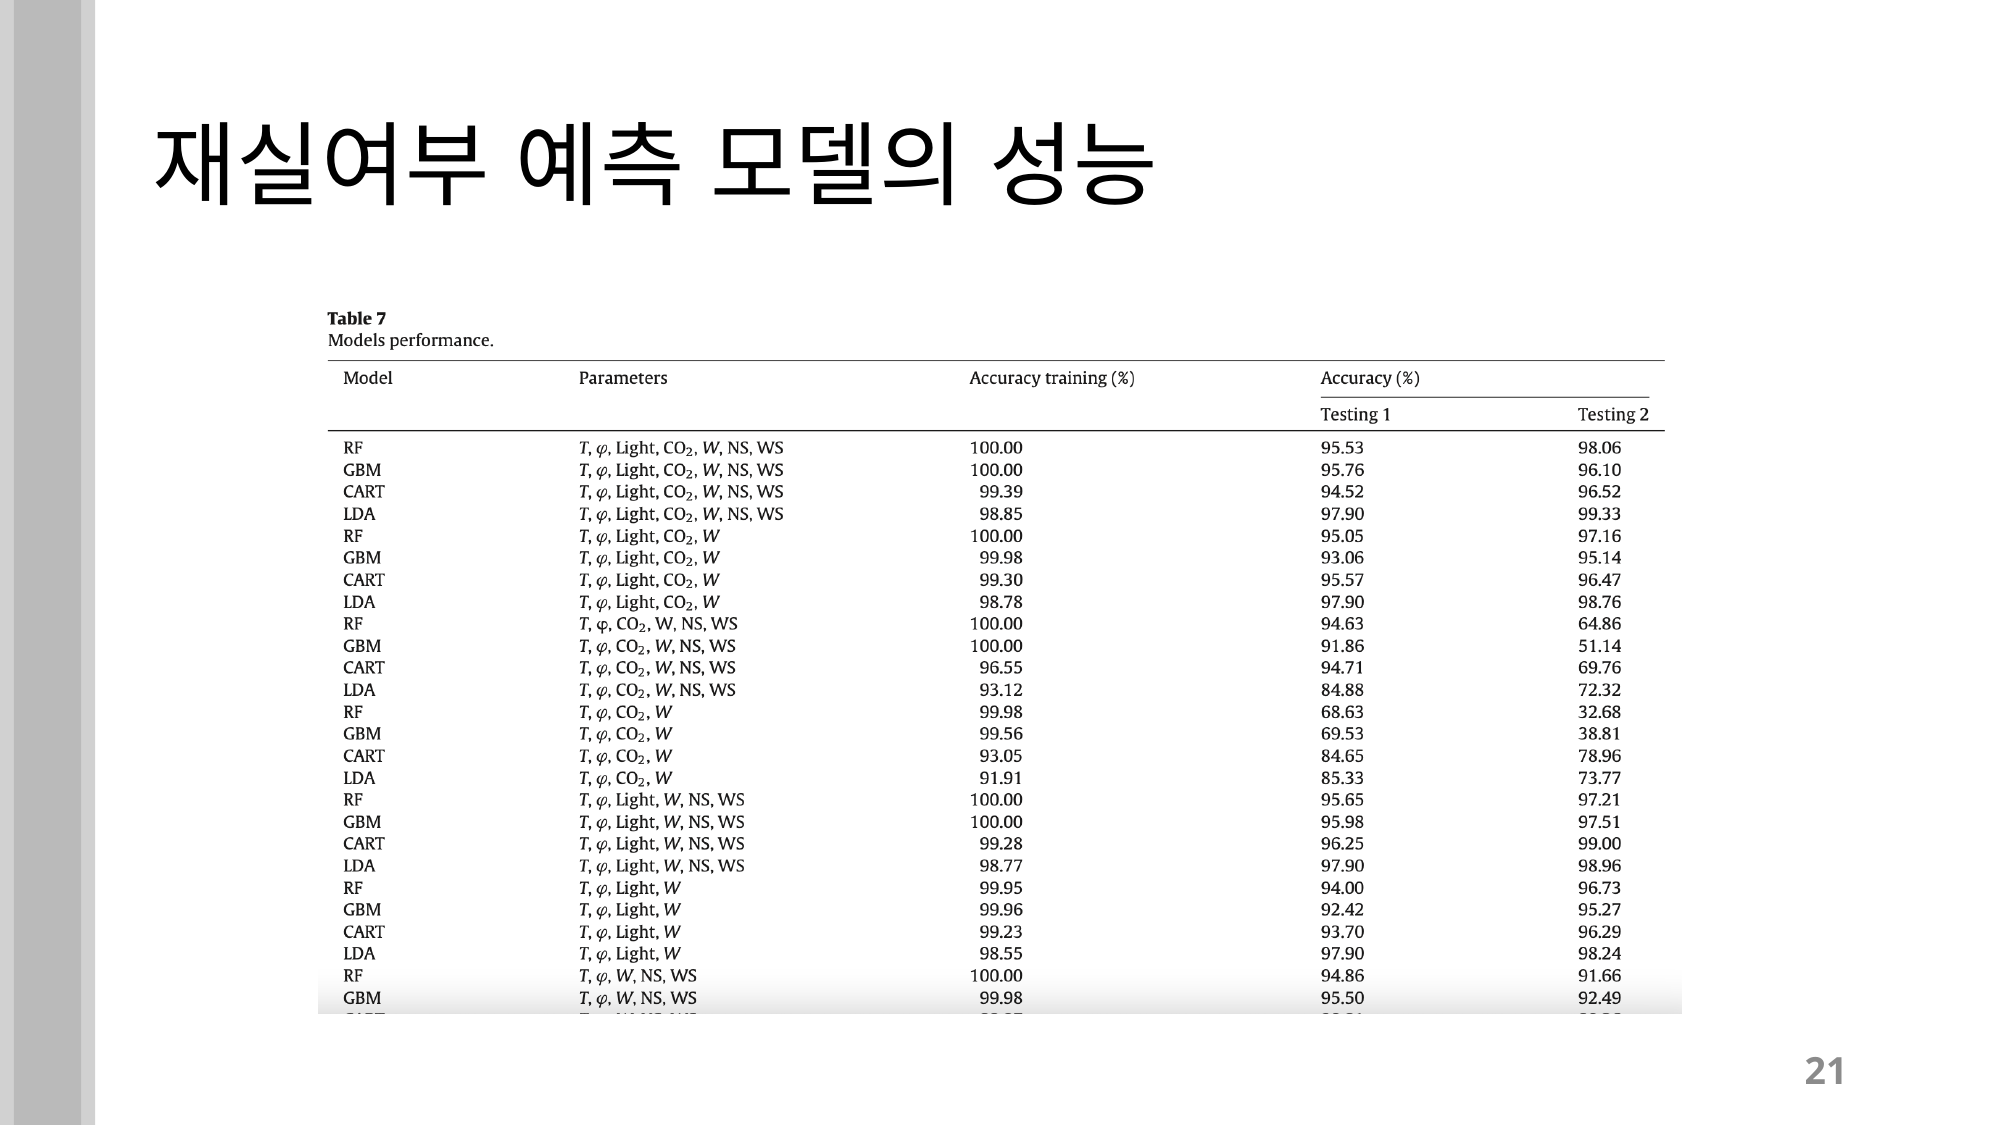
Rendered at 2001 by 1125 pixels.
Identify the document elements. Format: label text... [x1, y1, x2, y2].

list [318, 299, 1682, 1014]
slide_number 21 [1412, 1042, 1863, 1103]
text_box [0, 0, 13, 1125]
title 재실여부 예측 모델의 성능 [137, 59, 1863, 278]
text_box [13, 0, 96, 1125]
